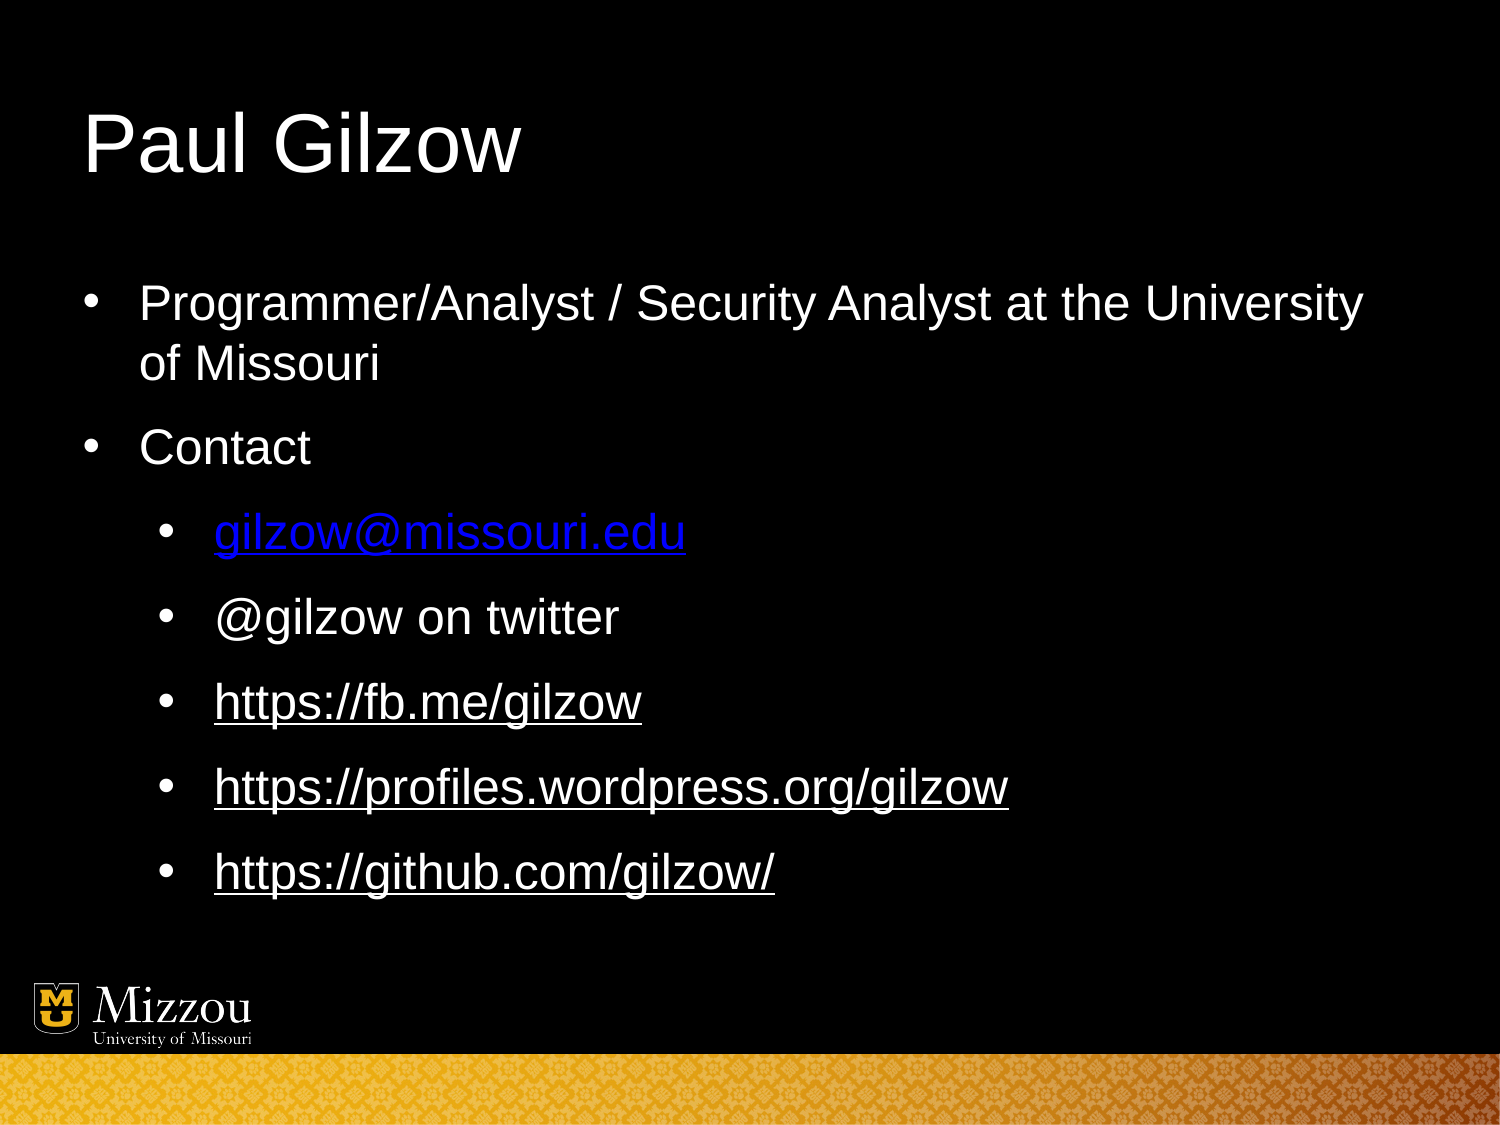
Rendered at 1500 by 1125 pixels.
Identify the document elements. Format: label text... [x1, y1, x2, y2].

list Programmer/Analyst / Security Analyst at the University of Missouri Contact gilzow@missouri.edu @gilzow on twitter https://fb.me/gilzow https://profiles.wordpress.org/gilzow https://github.com/gilzow/ [74, 261, 1426, 984]
picture [0, 1053, 1500, 1125]
picture [34, 982, 252, 1048]
title Paul Gilzow [74, 44, 1426, 234]
